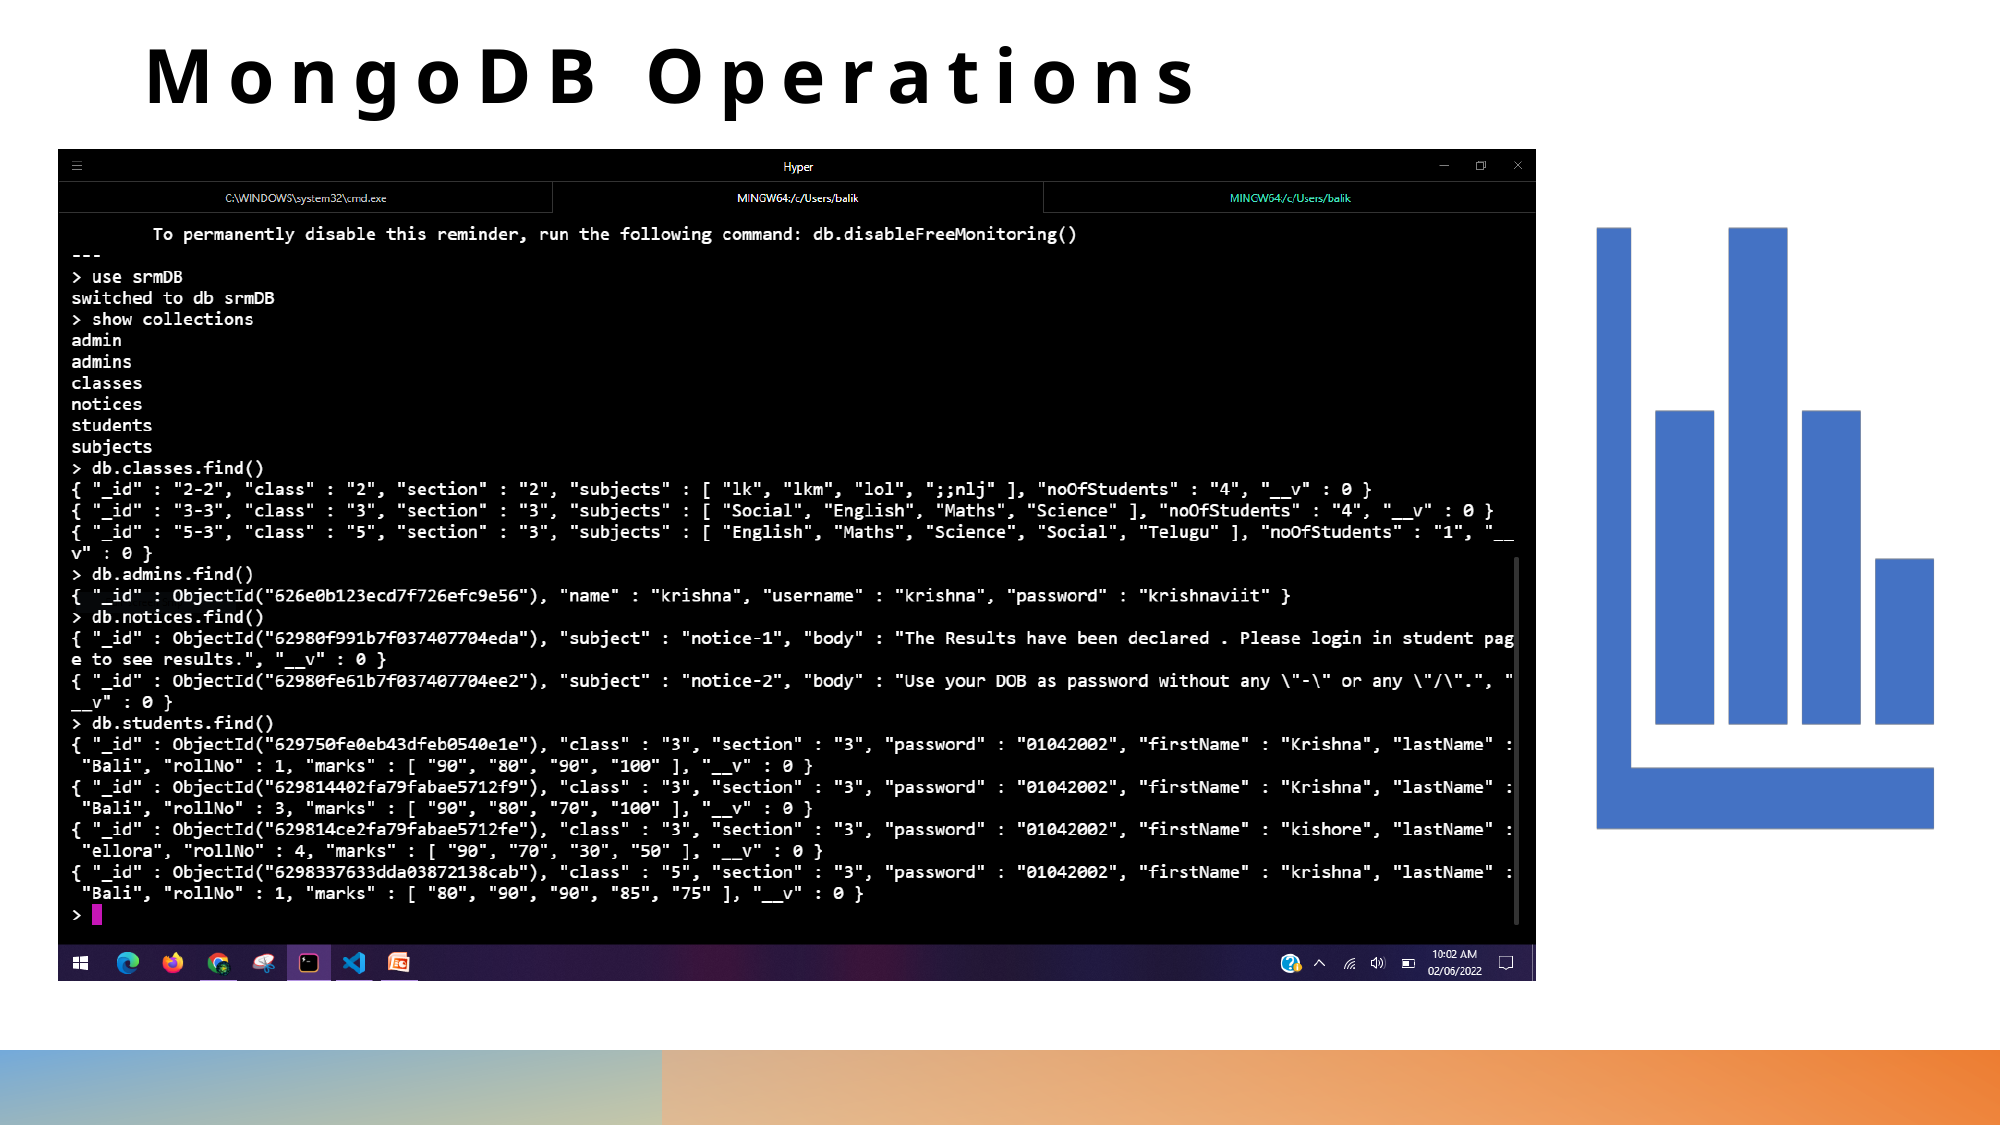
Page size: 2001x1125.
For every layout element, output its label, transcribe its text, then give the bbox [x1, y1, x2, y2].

text_box MongoDB Operations [125, 0, 1545, 134]
picture [58, 111, 2000, 981]
